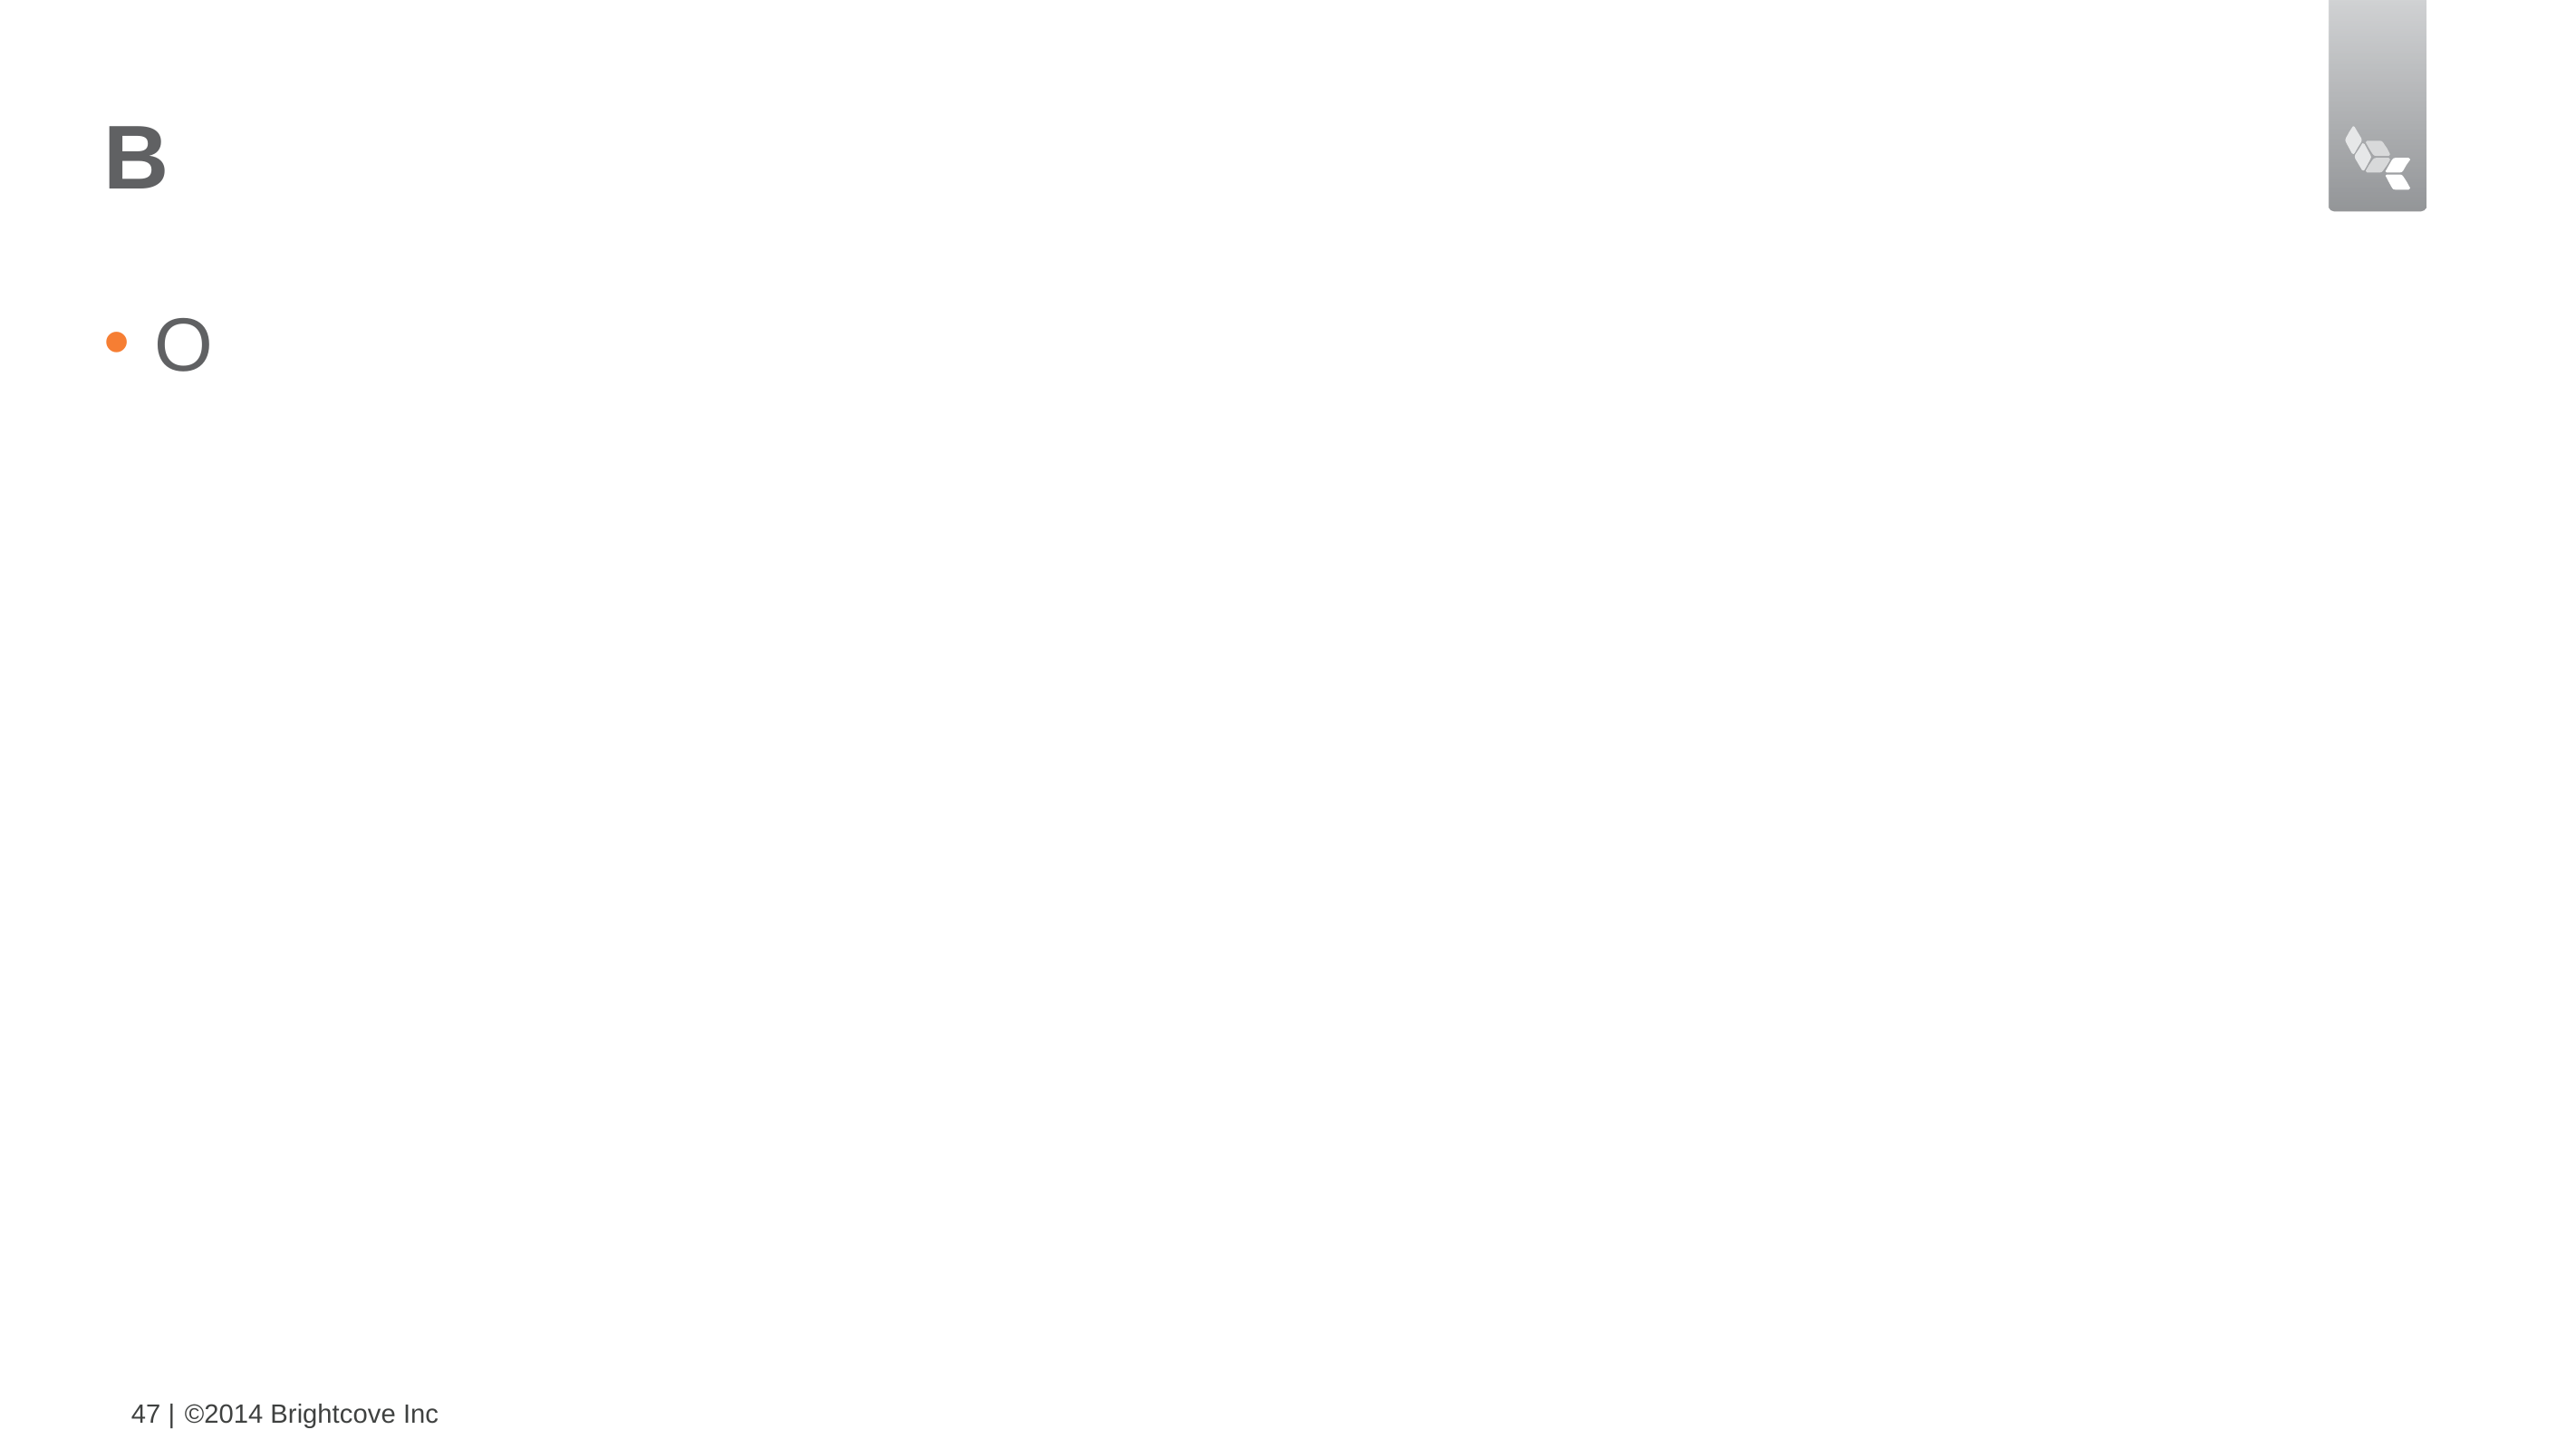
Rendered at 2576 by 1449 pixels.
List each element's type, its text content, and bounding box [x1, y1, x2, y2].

list O [80, 284, 2441, 1302]
slide_number 47 | [88, 1374, 189, 1449]
footer ©2014 Brightcove Inc [189, 1374, 988, 1449]
title B [80, 44, 2270, 260]
